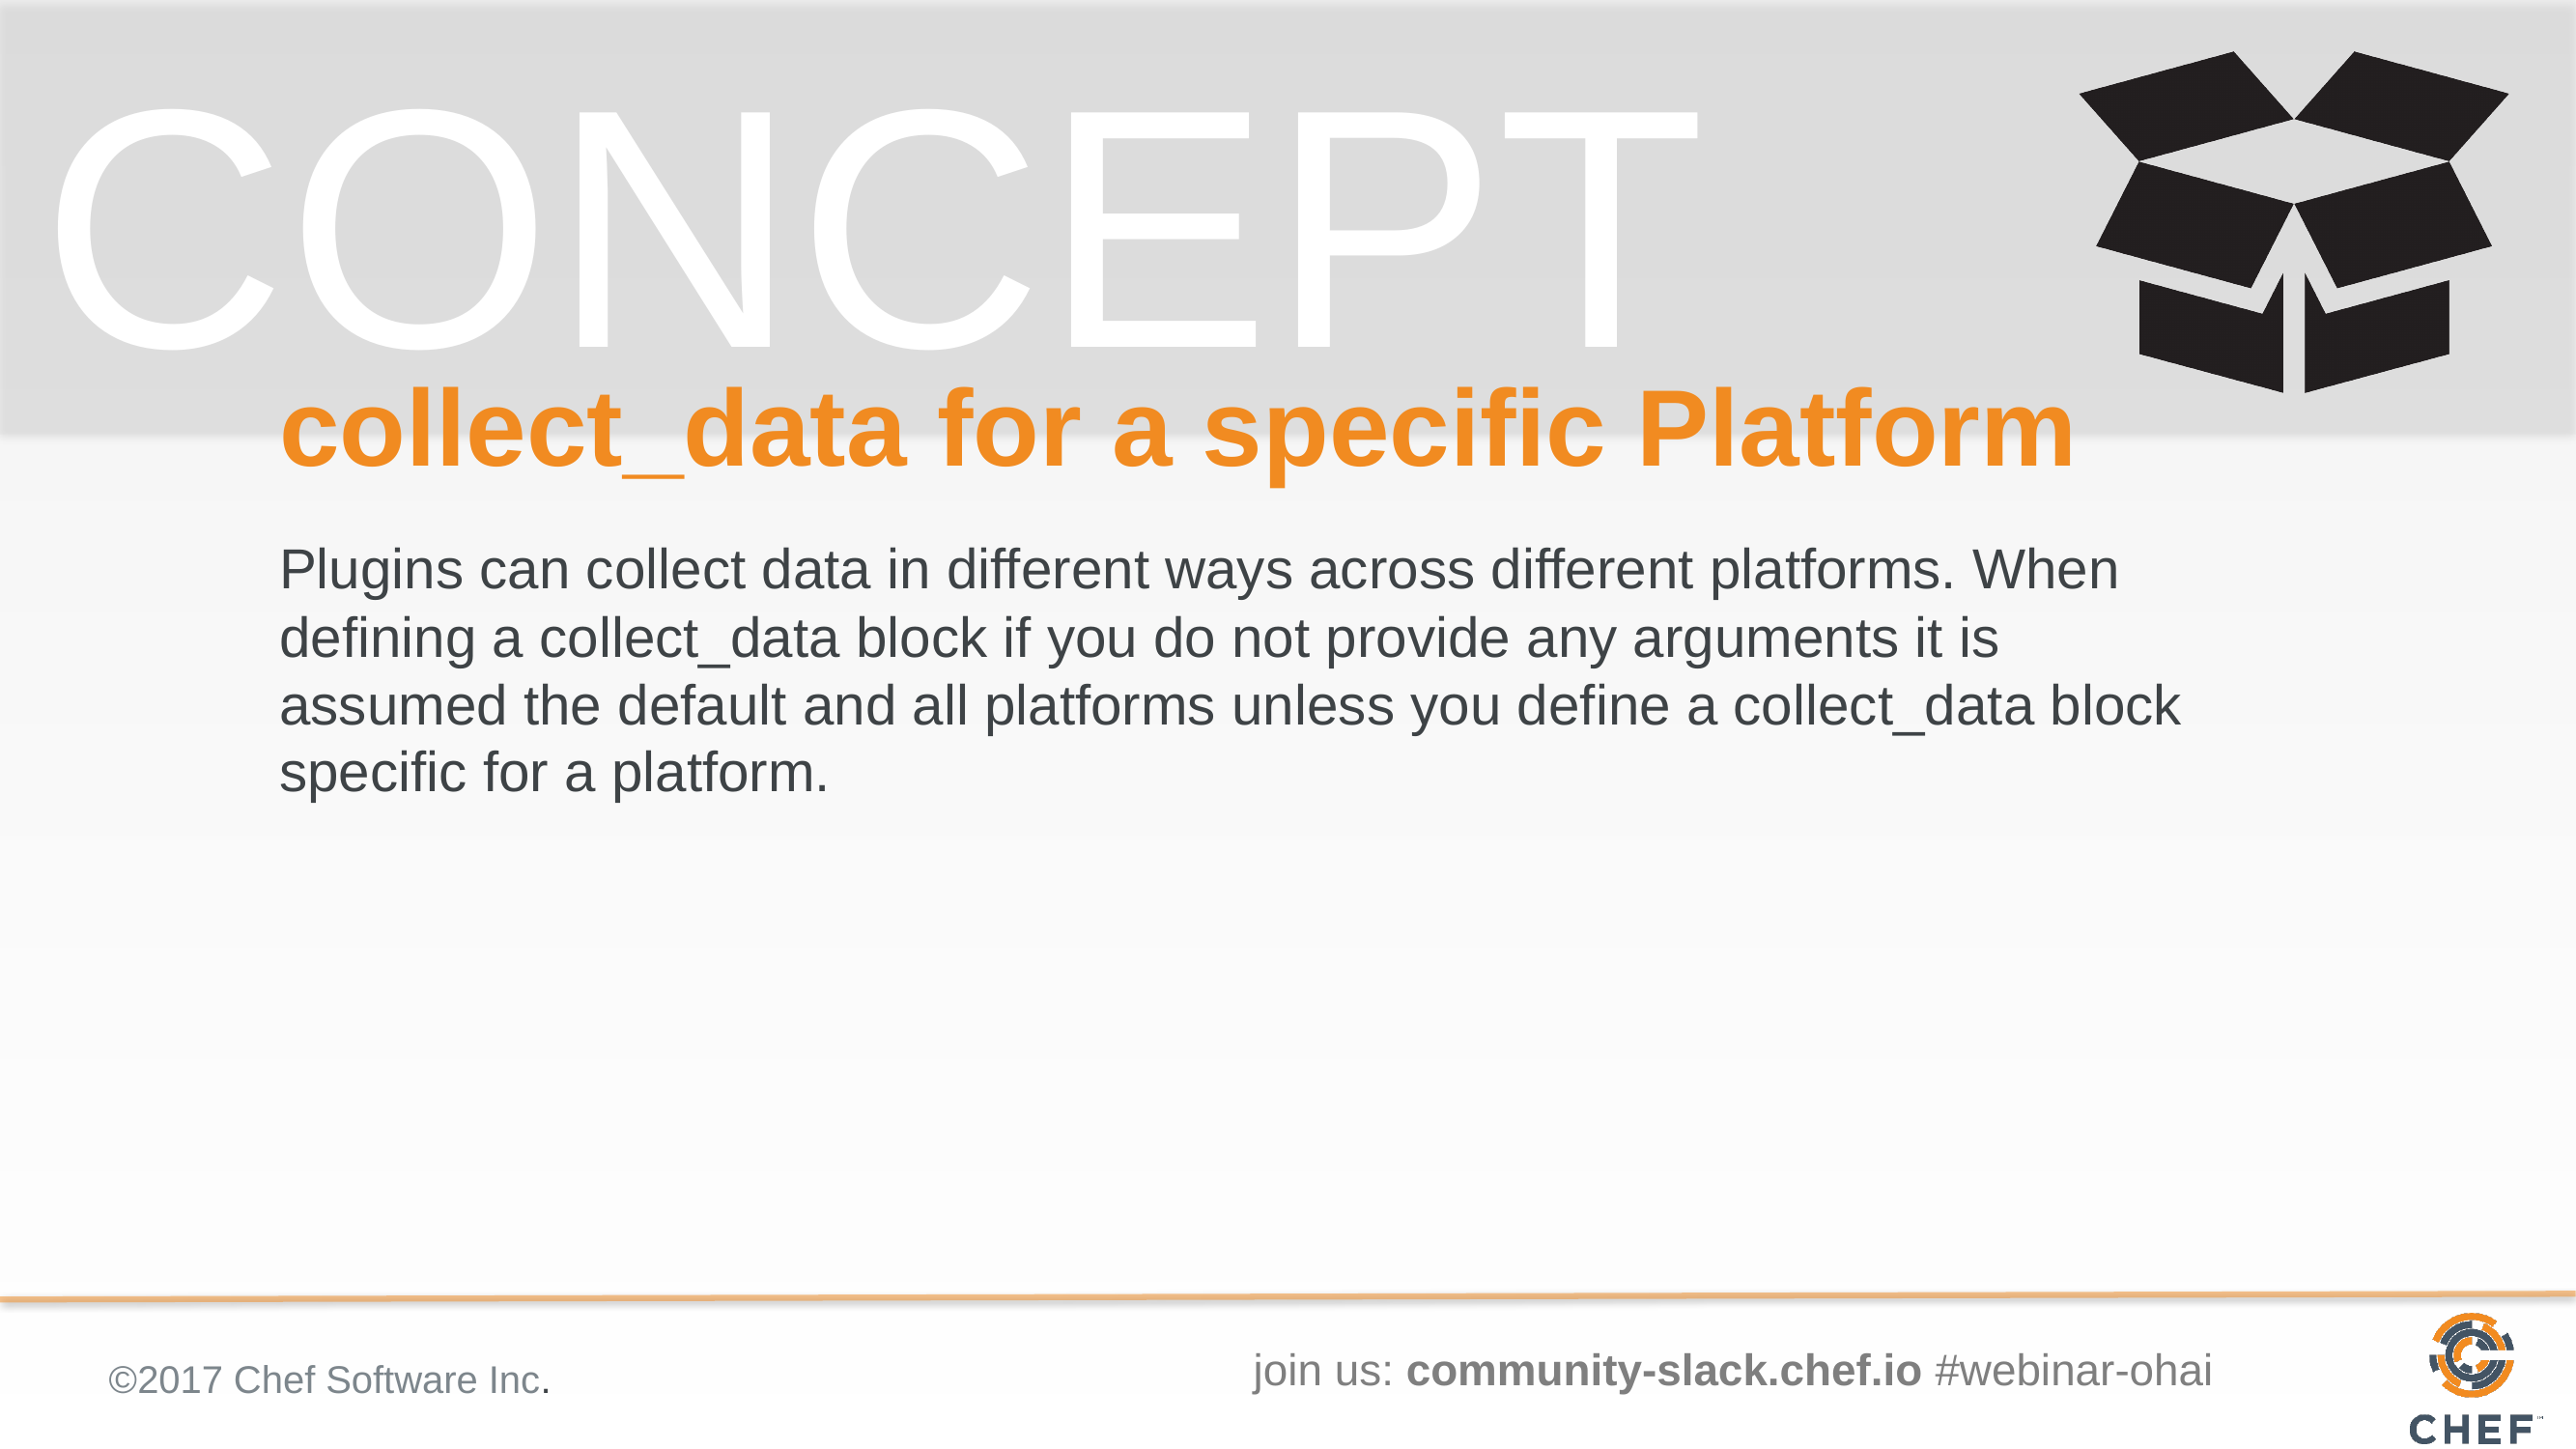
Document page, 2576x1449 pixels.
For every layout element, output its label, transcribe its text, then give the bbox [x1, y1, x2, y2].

picture [2079, 51, 2509, 399]
picture [2399, 1297, 2551, 1449]
title collect_data for a specific Platform [265, 363, 2217, 499]
subtitle Plugins can collect data in different ways across different platforms. When defining a collect_data block if you do not provide any arguments it is assumed the default and all platforms unless you define a collect_data block specific for a platform. [265, 518, 2217, 1049]
